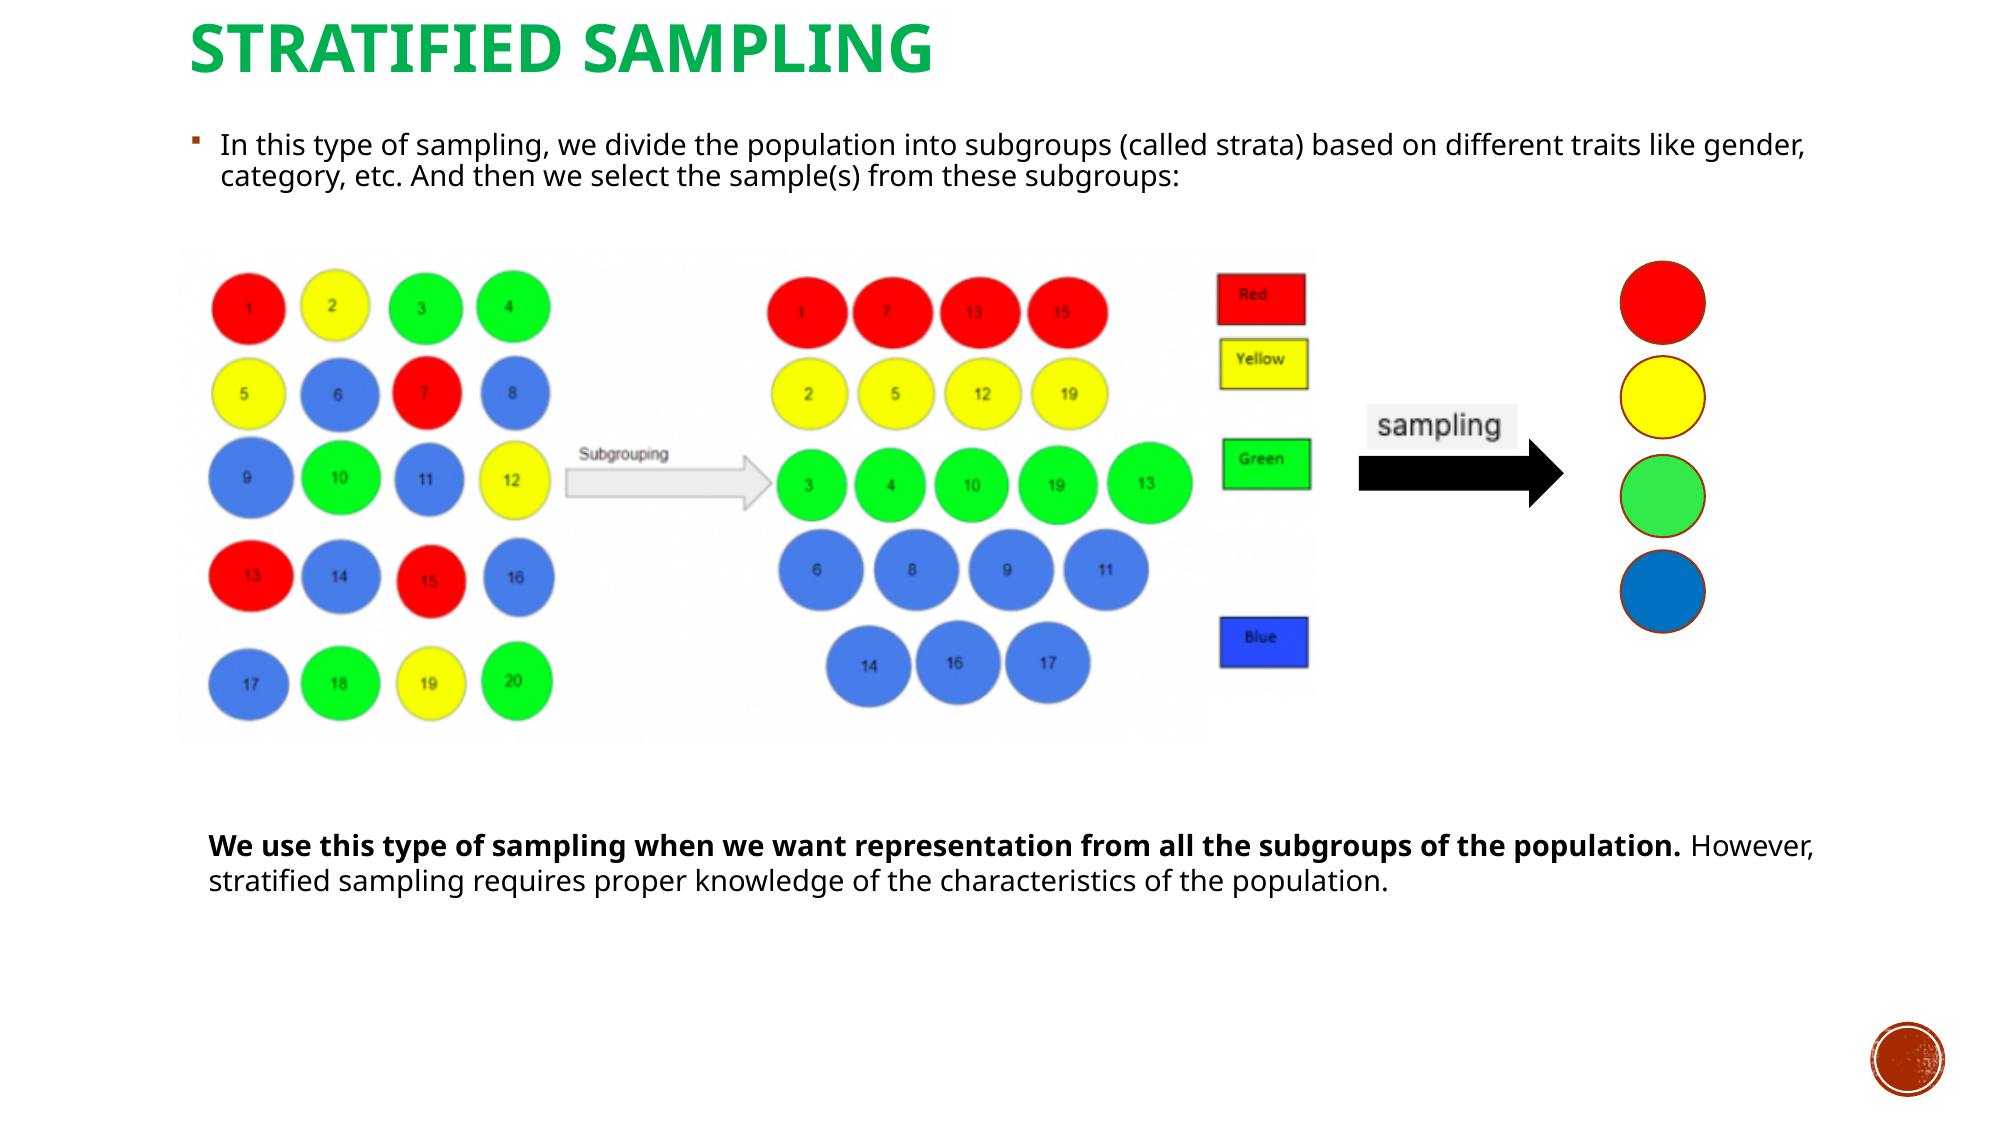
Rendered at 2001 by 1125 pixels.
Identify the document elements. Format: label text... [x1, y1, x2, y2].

picture [174, 247, 1322, 745]
picture [1367, 404, 1518, 449]
text_box [1357, 437, 1565, 510]
text_box [1619, 355, 1706, 440]
list In this type of sampling, we divide the population into subgroups (called strata) based on different traits like gender, category, etc. And then we select the sample(s) from these subgroups: [175, 122, 1826, 1013]
text_box [1619, 260, 1706, 345]
text_box [1619, 549, 1706, 634]
text_box [1619, 453, 1706, 539]
text_box We use this type of sampling when we want representation from all the subgroups of the population. However, stratified sampling requires proper knowledge of the characteristics of the population. [193, 819, 1868, 905]
title Stratified sampling [174, 0, 1825, 102]
